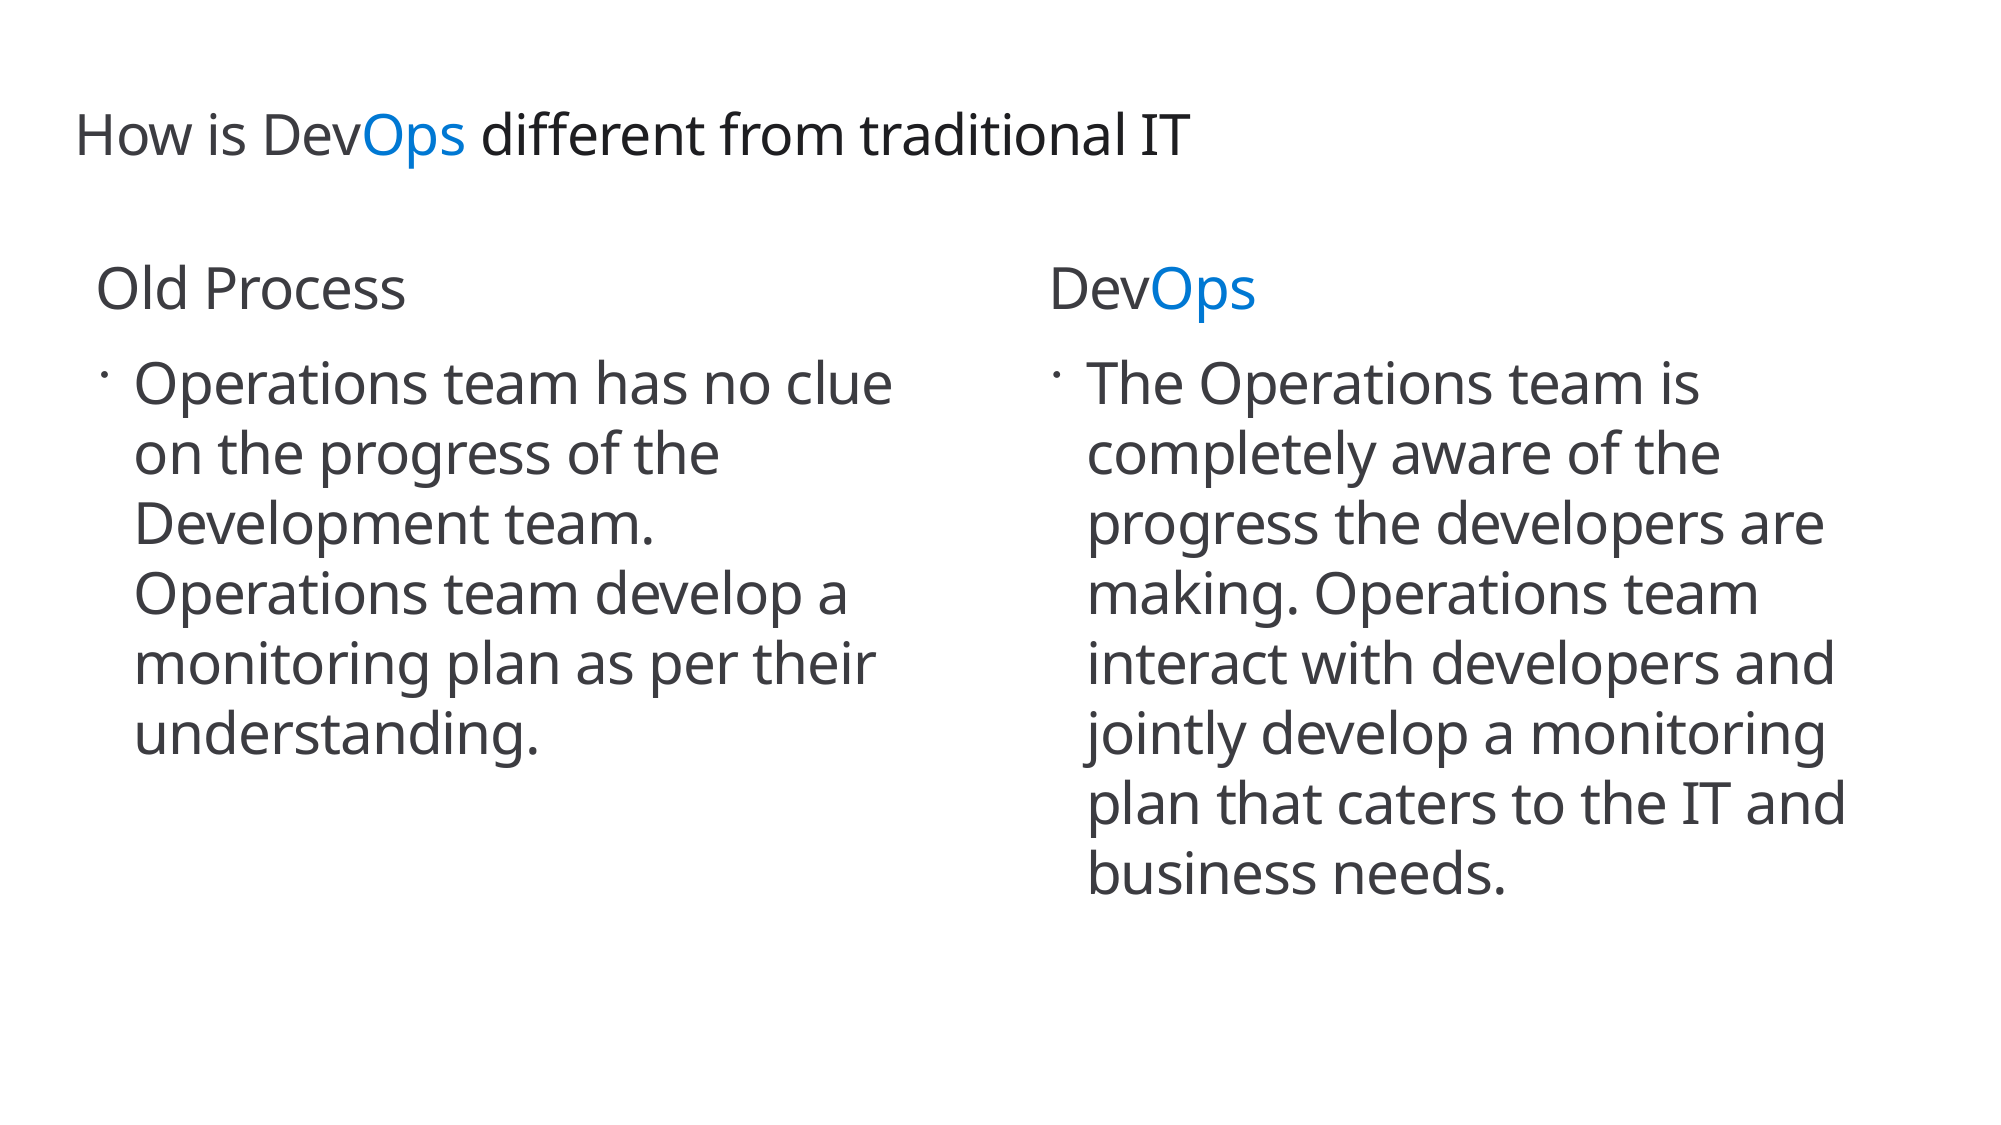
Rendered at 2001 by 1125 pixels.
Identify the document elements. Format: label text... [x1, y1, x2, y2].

list Old Process Operations team has no clue on the progress of the Development team. Operations team develop a monitoring plan as per their understanding. [95, 235, 951, 716]
list DevOps The Operations team is completely aware of the progress the developers are making. Operations team interact with developers and jointly develop a monitoring plan that caters to the IT and business needs. [1048, 235, 1904, 928]
title How is DevOps different from traditional IT [74, 91, 1930, 225]
